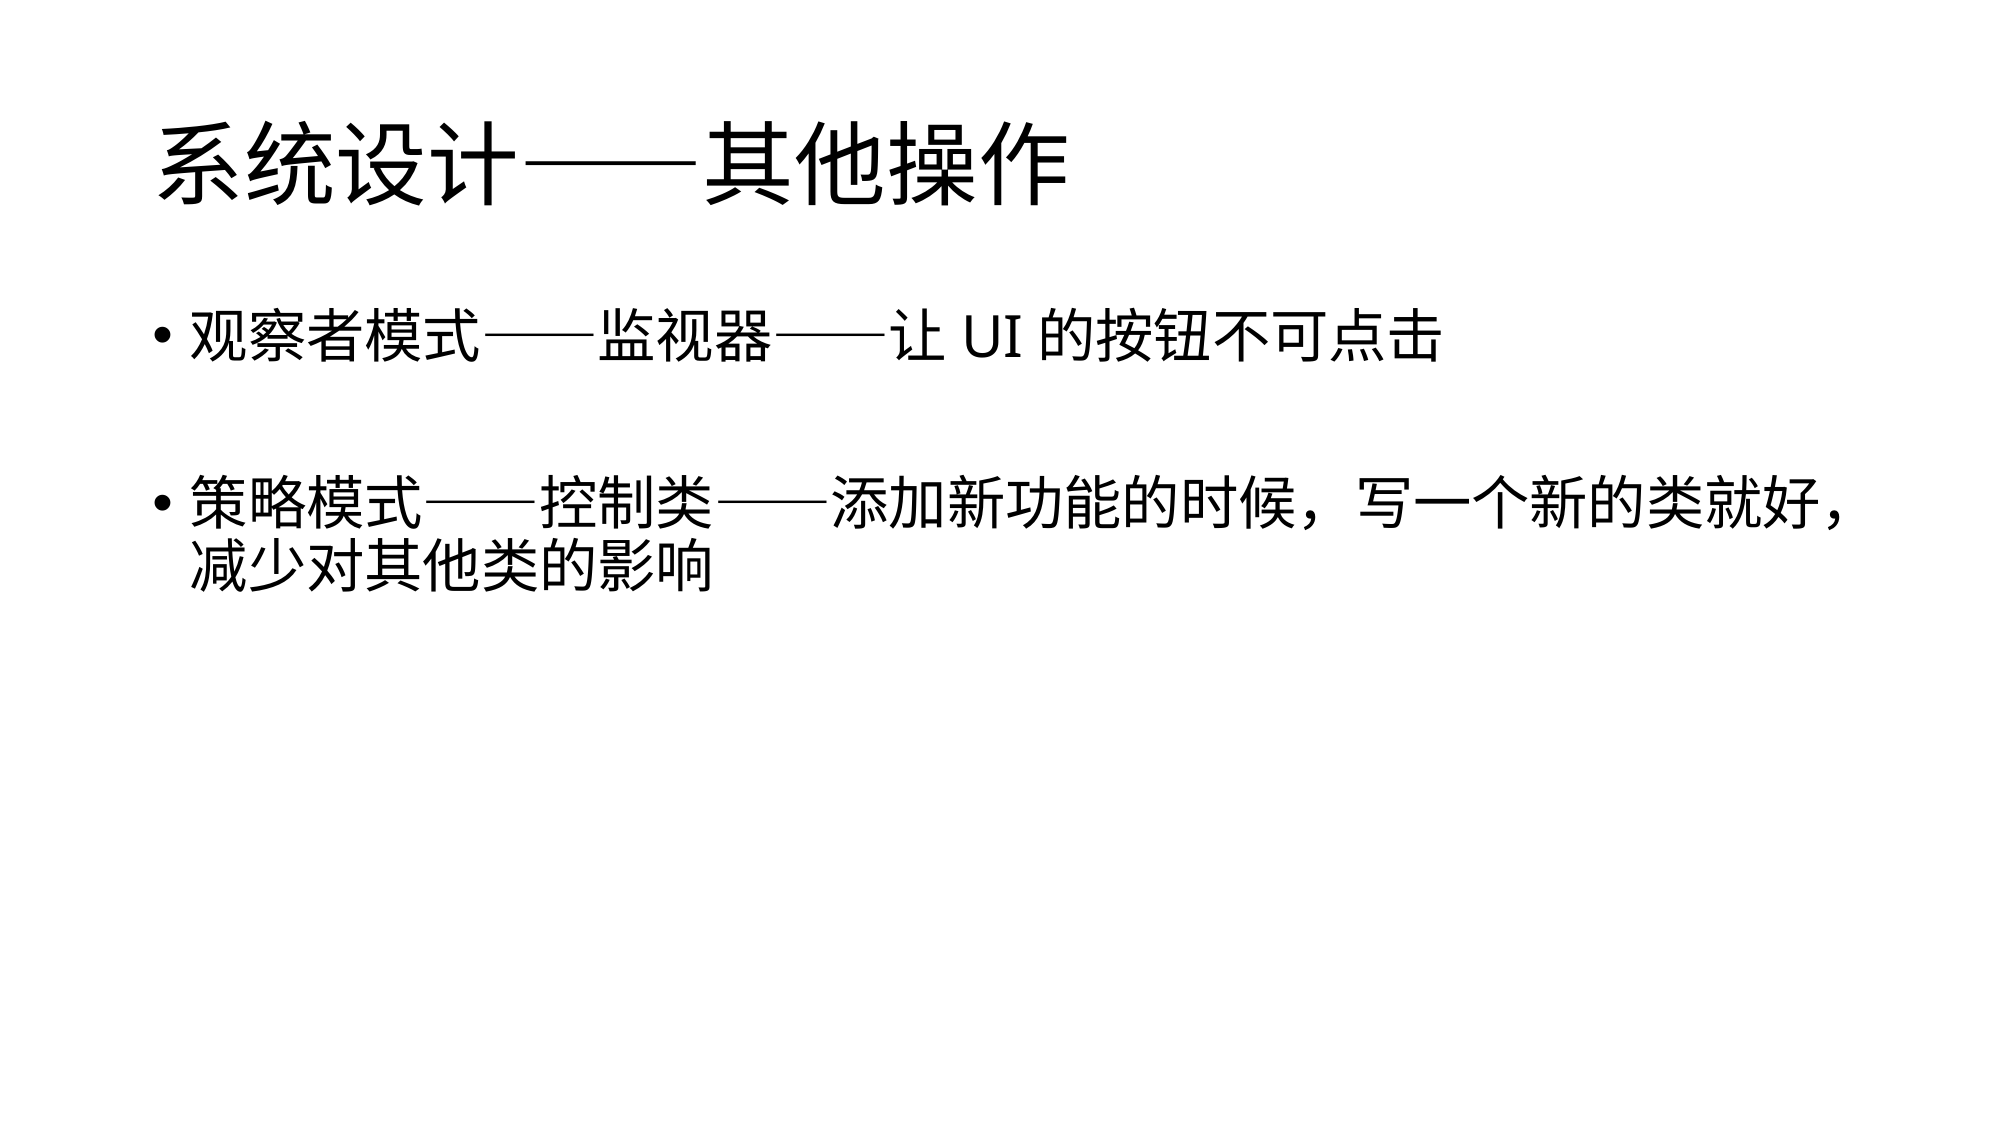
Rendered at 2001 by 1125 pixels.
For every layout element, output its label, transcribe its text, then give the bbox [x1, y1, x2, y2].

title 系统设计——其他操作 [137, 59, 1863, 278]
list 观察者模式——监视器——让UI的按钮不可点击 策略模式——控制类——添加新功能的时候，写一个新的类就好，减少对其他类的影响 [137, 299, 1863, 1014]
